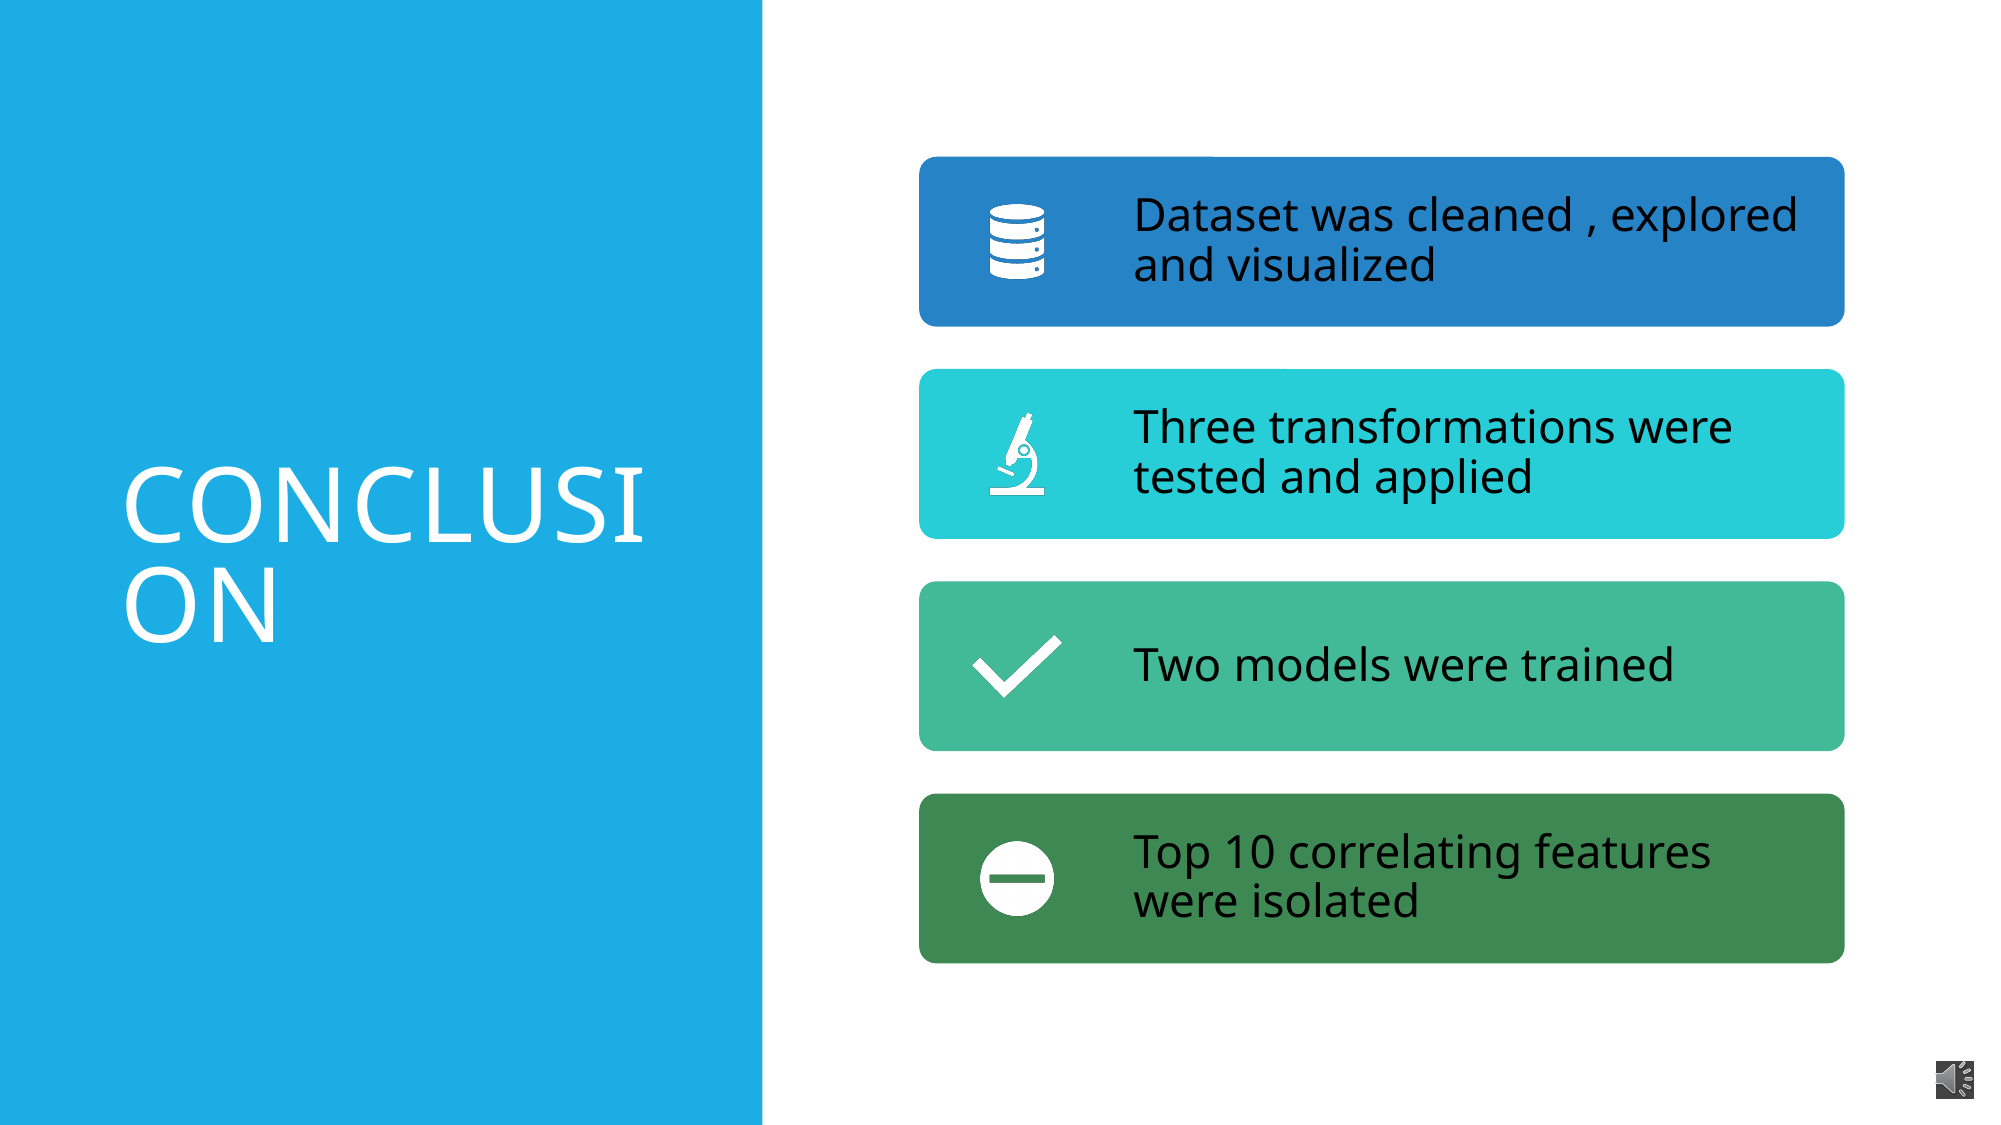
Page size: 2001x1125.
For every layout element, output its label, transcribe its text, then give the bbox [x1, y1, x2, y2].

picture [1934, 1059, 1976, 1101]
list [918, 156, 1845, 964]
text_box [0, 0, 764, 1125]
title Conclusion [105, 105, 666, 1020]
